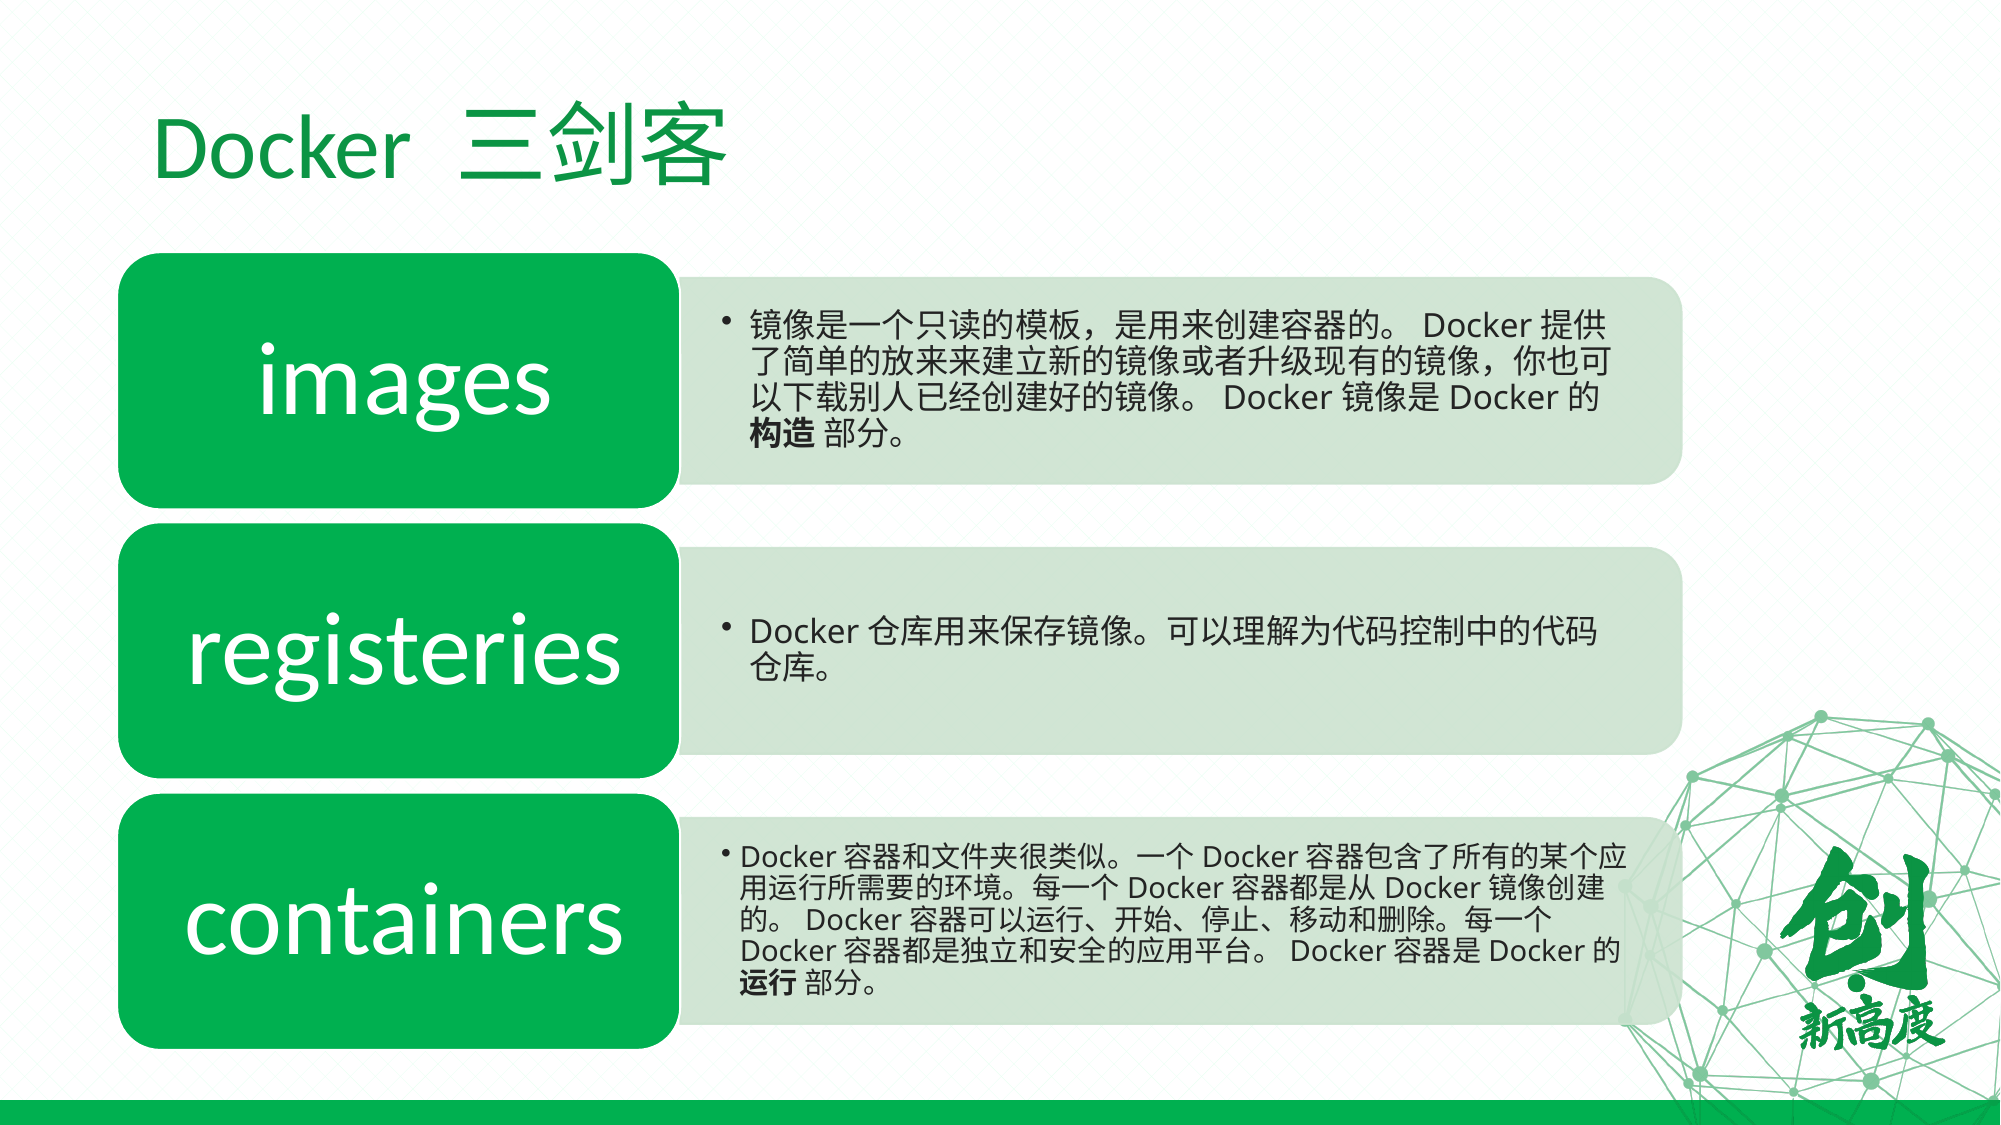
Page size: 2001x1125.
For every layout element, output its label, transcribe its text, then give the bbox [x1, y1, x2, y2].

title Docker 三剑客 [137, 59, 1863, 238]
picture [1618, 710, 2001, 1125]
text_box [117, 251, 1682, 1050]
